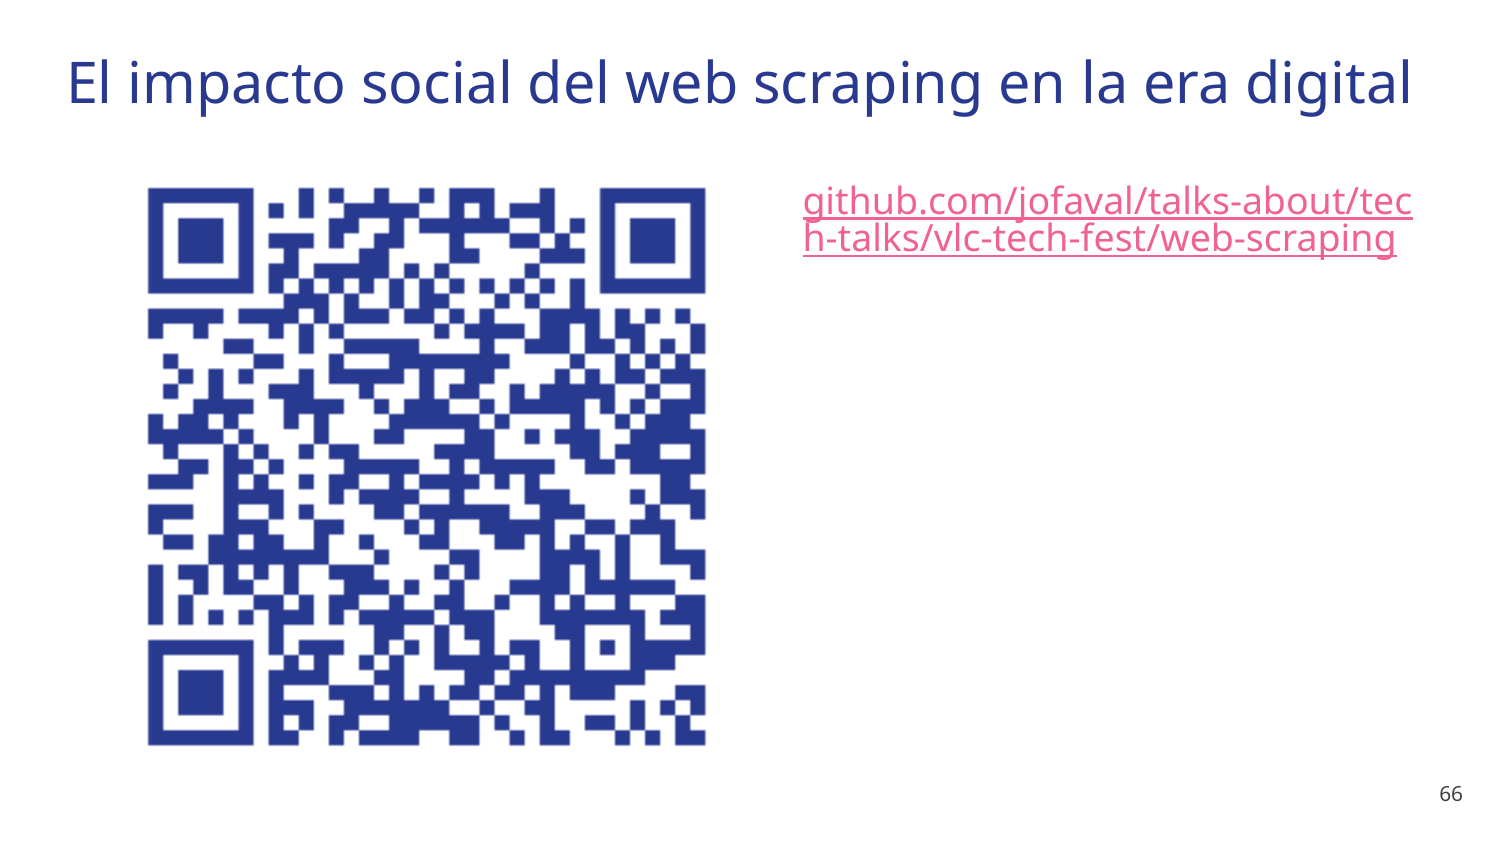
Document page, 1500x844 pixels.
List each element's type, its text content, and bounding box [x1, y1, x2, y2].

text_box github.com/jofaval/talks-about/tech-talks/vlc-tech-fest/web-scraping [808, 161, 1449, 243]
slide_number 66 [1387, 762, 1478, 828]
picture [50, 91, 804, 844]
title El impacto social del web scraping en la era digital [51, 30, 1449, 131]
